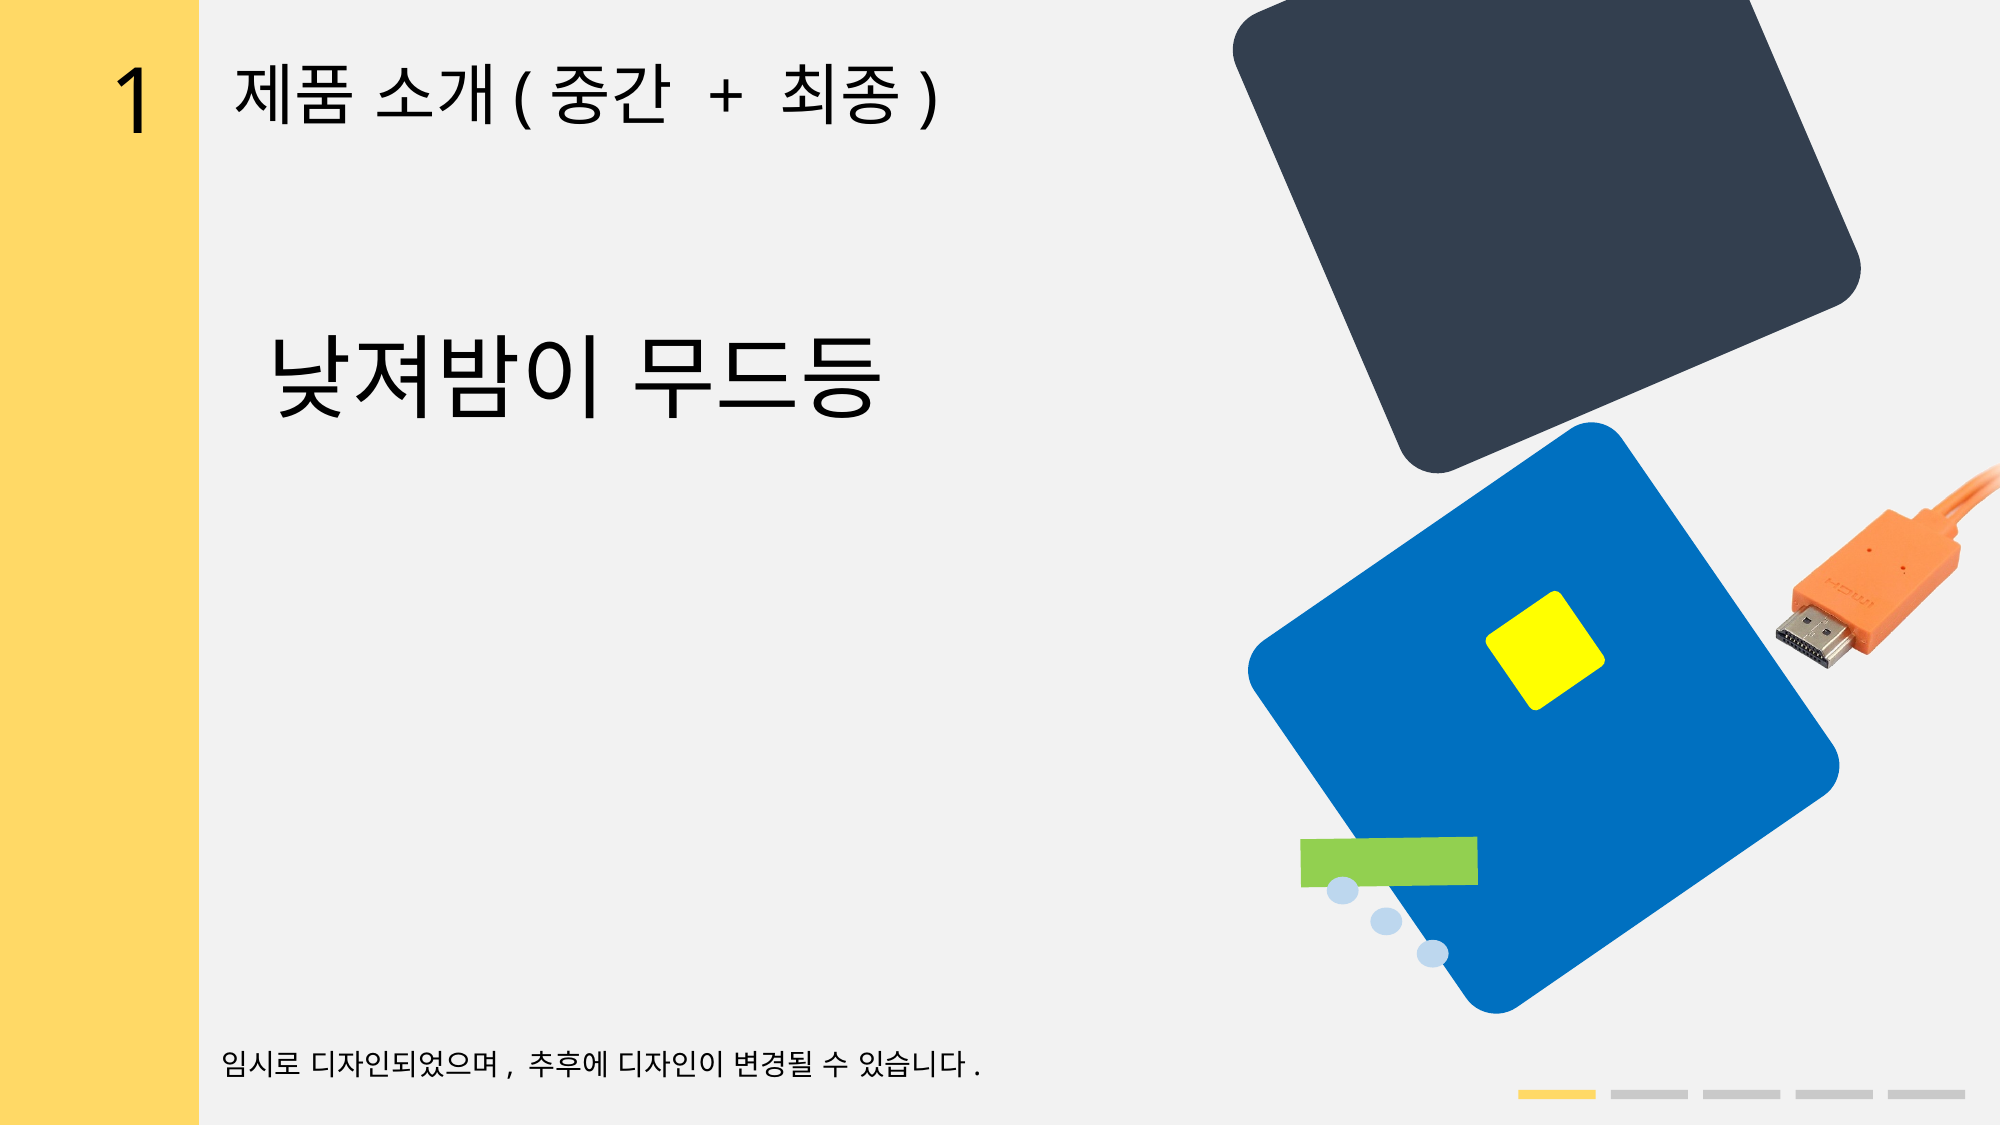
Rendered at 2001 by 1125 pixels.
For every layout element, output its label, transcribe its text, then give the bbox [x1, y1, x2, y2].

text_box 낮져밤이 무드등 [253, 312, 997, 438]
text_box [1887, 1089, 1966, 1100]
text_box [1702, 1089, 1781, 1100]
text_box [1795, 1089, 1874, 1100]
text_box [1610, 1089, 1689, 1100]
text_box [1517, 1089, 1597, 1100]
text_box 임시로 디자인되었으며, 추후에 디자인이 변경될 수 있습니다. [206, 1039, 996, 1089]
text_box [1297, 0, 1796, 968]
text_box 제품 소개(중간 + 최종) [218, 45, 953, 140]
picture [1796, 392, 2000, 767]
text_box 1 [94, 34, 177, 160]
text_box [0, 0, 200, 1125]
